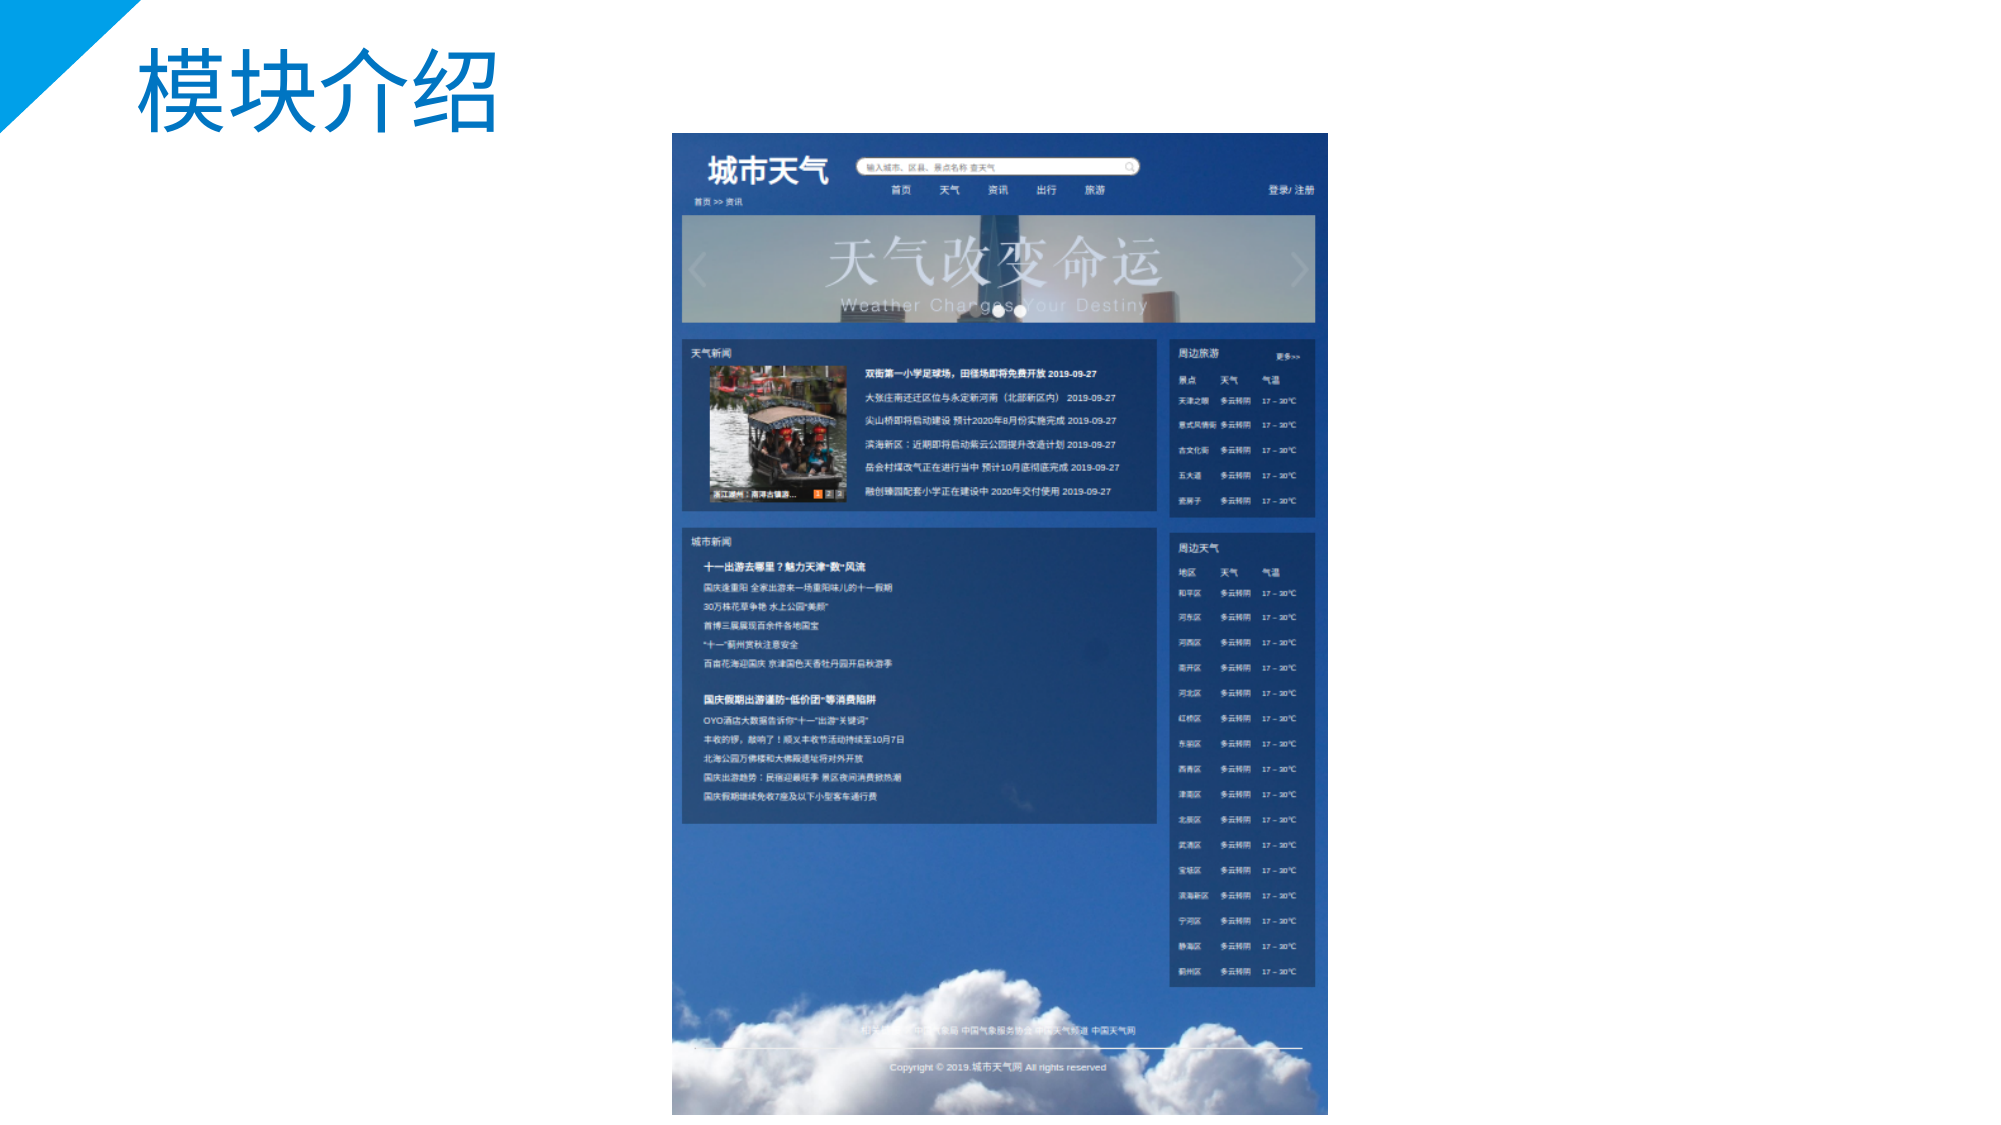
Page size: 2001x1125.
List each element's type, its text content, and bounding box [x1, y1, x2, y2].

text_box 模块介绍 [120, 26, 765, 152]
picture [672, 133, 1328, 1115]
